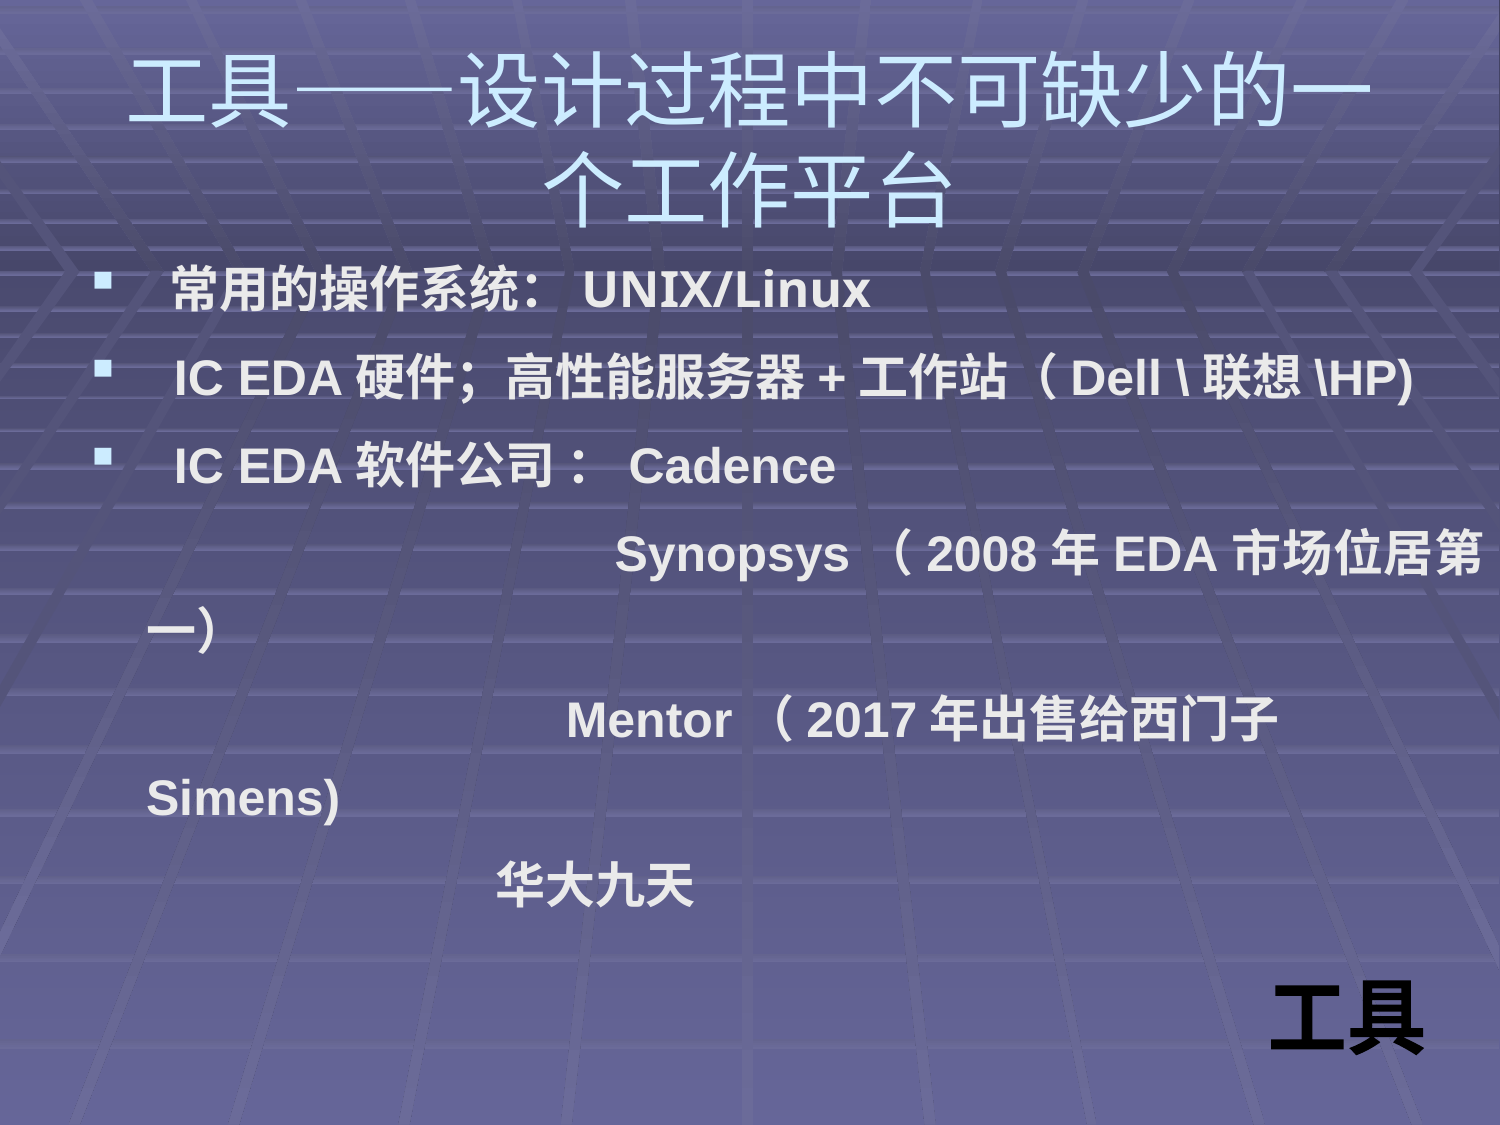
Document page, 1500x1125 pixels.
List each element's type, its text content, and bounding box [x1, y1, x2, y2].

list 常用的操作系统：UNIX/Linux IC EDA硬件；高性能服务器+工作站（Dell \联想\HP) IC EDA软件公司 ：Cadence Synopsys（2008年EDA市场位居第一） Mentor（2017年出售给西门子 Simens) 华大九天 [74, 231, 1500, 1056]
title 工具——设计过程中不可缺少的一个工作平台 [74, 44, 1425, 231]
